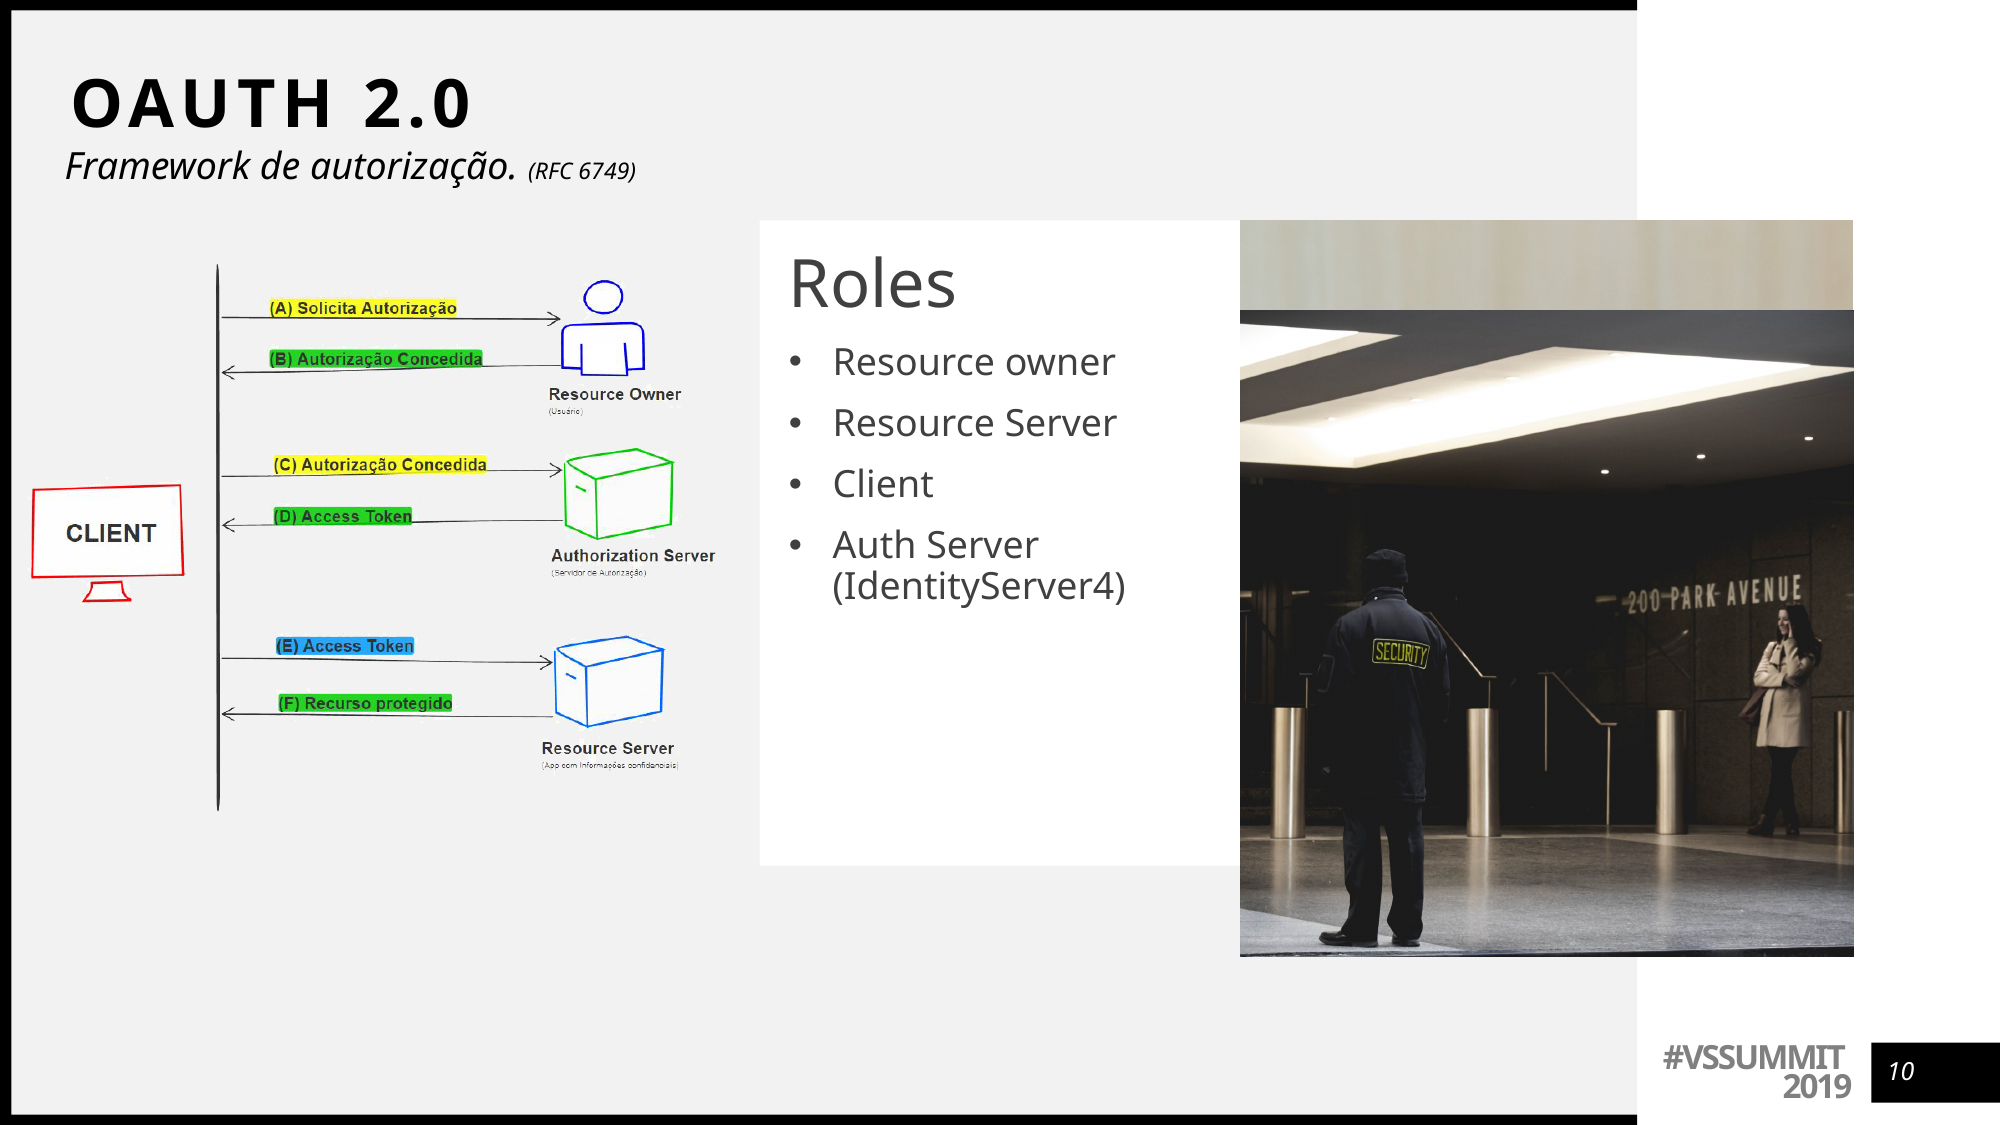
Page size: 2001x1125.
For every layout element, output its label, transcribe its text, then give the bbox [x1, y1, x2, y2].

picture [0, 225, 741, 839]
title Oauth 2.0 [70, 70, 1569, 142]
list Framework de autorização. (RFC 6749) [64, 147, 856, 267]
picture [1240, 220, 1854, 957]
list Roles Resource owner Resource Server Client Auth Server (IdentityServer4) [759, 220, 1240, 866]
slide_number 10 [1877, 1050, 1924, 1096]
